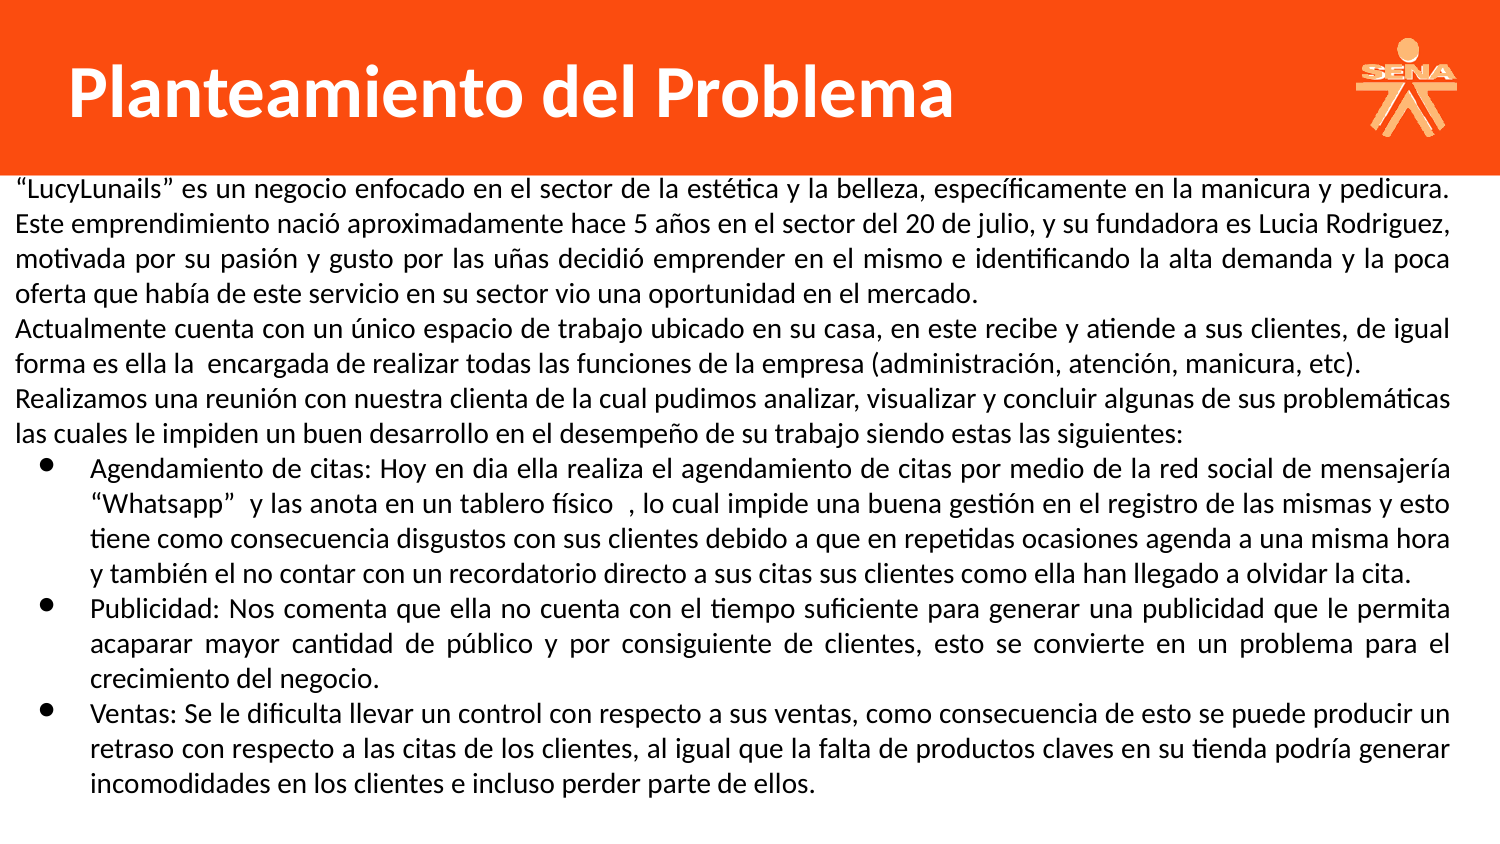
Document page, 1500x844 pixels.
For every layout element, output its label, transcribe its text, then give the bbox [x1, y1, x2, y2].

title Planteamiento del Problema [66, 40, 963, 154]
picture [0, 0, 1500, 176]
text_box “LucyLunails” es un negocio enfocado en el sector de la estética y la belleza, específicamente en la manicura y pedicura. Este emprendimiento nació aproximadamente hace 5 años en el sector del 20 de julio, y su fundadora es Lucia Rodriguez, motivada por su pasión y gusto por las uñas decidió emprender en el mismo e identificando la alta demanda y la poca oferta que había de este servicio en su sector vio una oportunidad en el mercado. Actualmente cuenta con un único espacio de trabajo ubicado en su casa, en este recibe y atiende a sus clientes, de igual forma es ella la encargada de realizar todas las funciones de la empresa (administración, atención, manicura, etc). Realizamos una reunión con nuestra clienta de la cual pudimos analizar, visualizar y concluir algunas de sus problemáticas las cuales le impiden un buen desarrollo en el desempeño de su trabajo siendo estas las siguientes: Agendamiento de citas: Hoy en dia ella realiza el agendamiento de citas por medio de la red social de mensajería “Whatsapp” y las anota en un tablero físico , lo cual impide una buena gestión en el registro de las mismas y esto tiene como consecuencia disgustos con sus clientes debido a que en repetidas ocasiones agenda a una misma hora y también el no contar con un recordatorio directo a sus citas sus clientes como ella han llegado a olvidar la cita. Publicidad: Nos comenta que ella no cuenta con el tiempo suficiente para generar una publicidad que le permita acaparar mayor cantidad de público y por consiguiente de clientes, esto se convierte en un problema para el crecimiento del negocio. Ventas: Se le dificulta llevar un control con respecto a sus ventas, como consecuencia de esto se puede producir un retraso con respecto a las citas de los clientes, al igual que la falta de productos claves en su tienda podría generar incomodidades en los clientes e incluso perder parte de ellos. [0, 154, 1467, 814]
